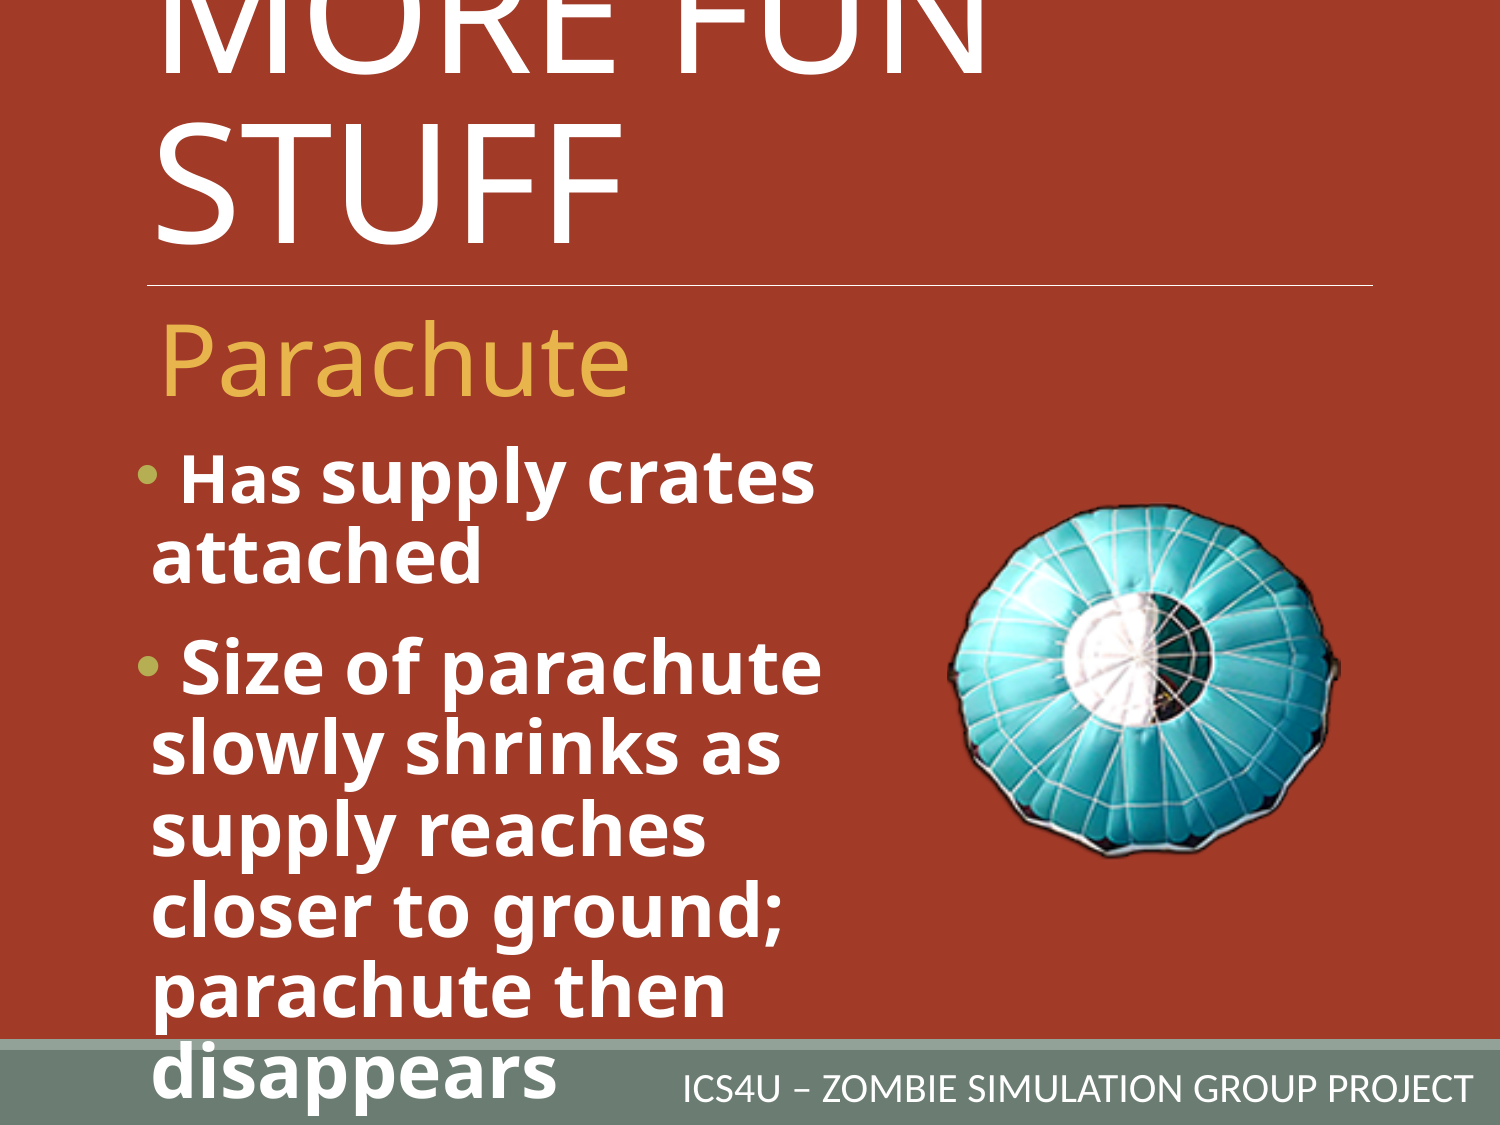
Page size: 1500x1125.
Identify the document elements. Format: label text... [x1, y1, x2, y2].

text_box ICS4U – ZOMBIE SIMULATION GROUP PROJECT [667, 1053, 1498, 1118]
text_box [134, 396, 924, 1007]
title MORE FUN STUFF [135, 47, 1373, 285]
list Parachute [135, 302, 1373, 379]
text_box Has supply crates attached Size of parachute slowly shrinks as supply reaches closer to ground; parachute then disappears Meant for visual appeal [135, 430, 914, 1030]
picture [946, 490, 1341, 868]
